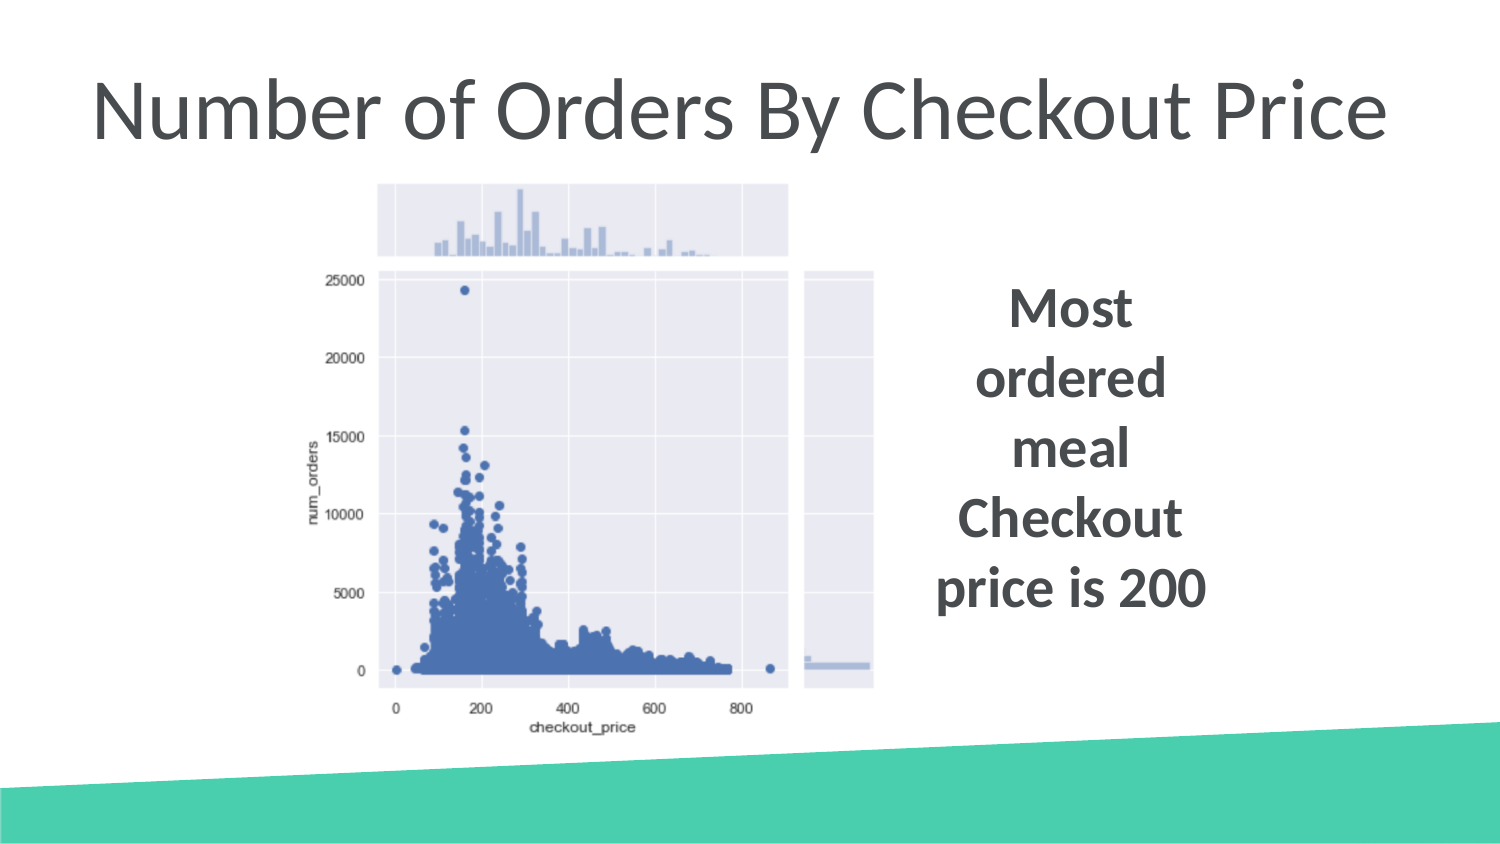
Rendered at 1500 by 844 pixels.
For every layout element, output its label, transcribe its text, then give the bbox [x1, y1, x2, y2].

title Number of Orders By Checkout Price [75, 33, 1425, 175]
list Most ordered meal Checkout price is 200 [898, 261, 1246, 451]
picture [0, 0, 1500, 788]
